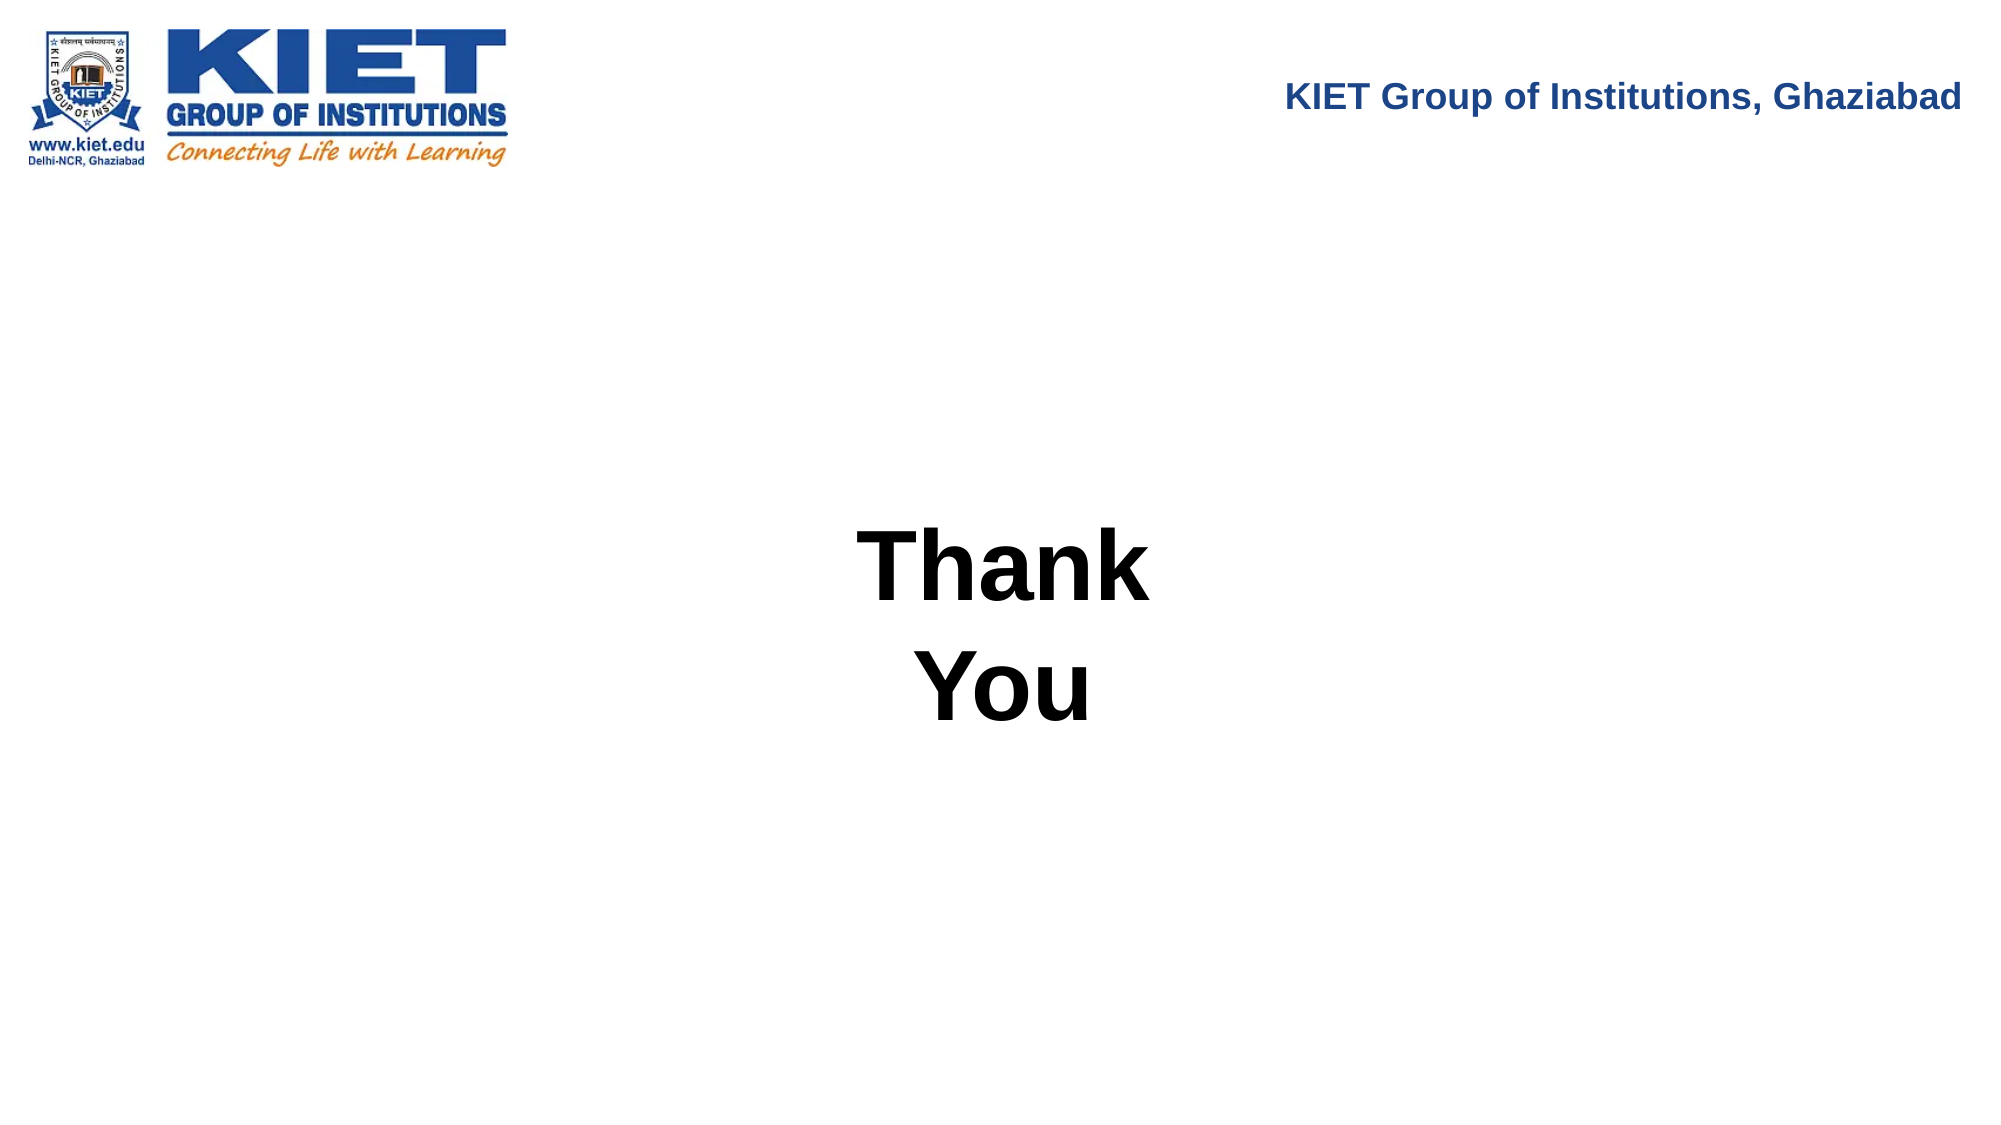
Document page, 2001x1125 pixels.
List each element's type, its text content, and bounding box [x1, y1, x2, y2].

text_box Thank You [738, 493, 1269, 619]
picture [29, 29, 508, 167]
text_box KIET Group of Institutions, Ghaziabad [531, 64, 1979, 143]
